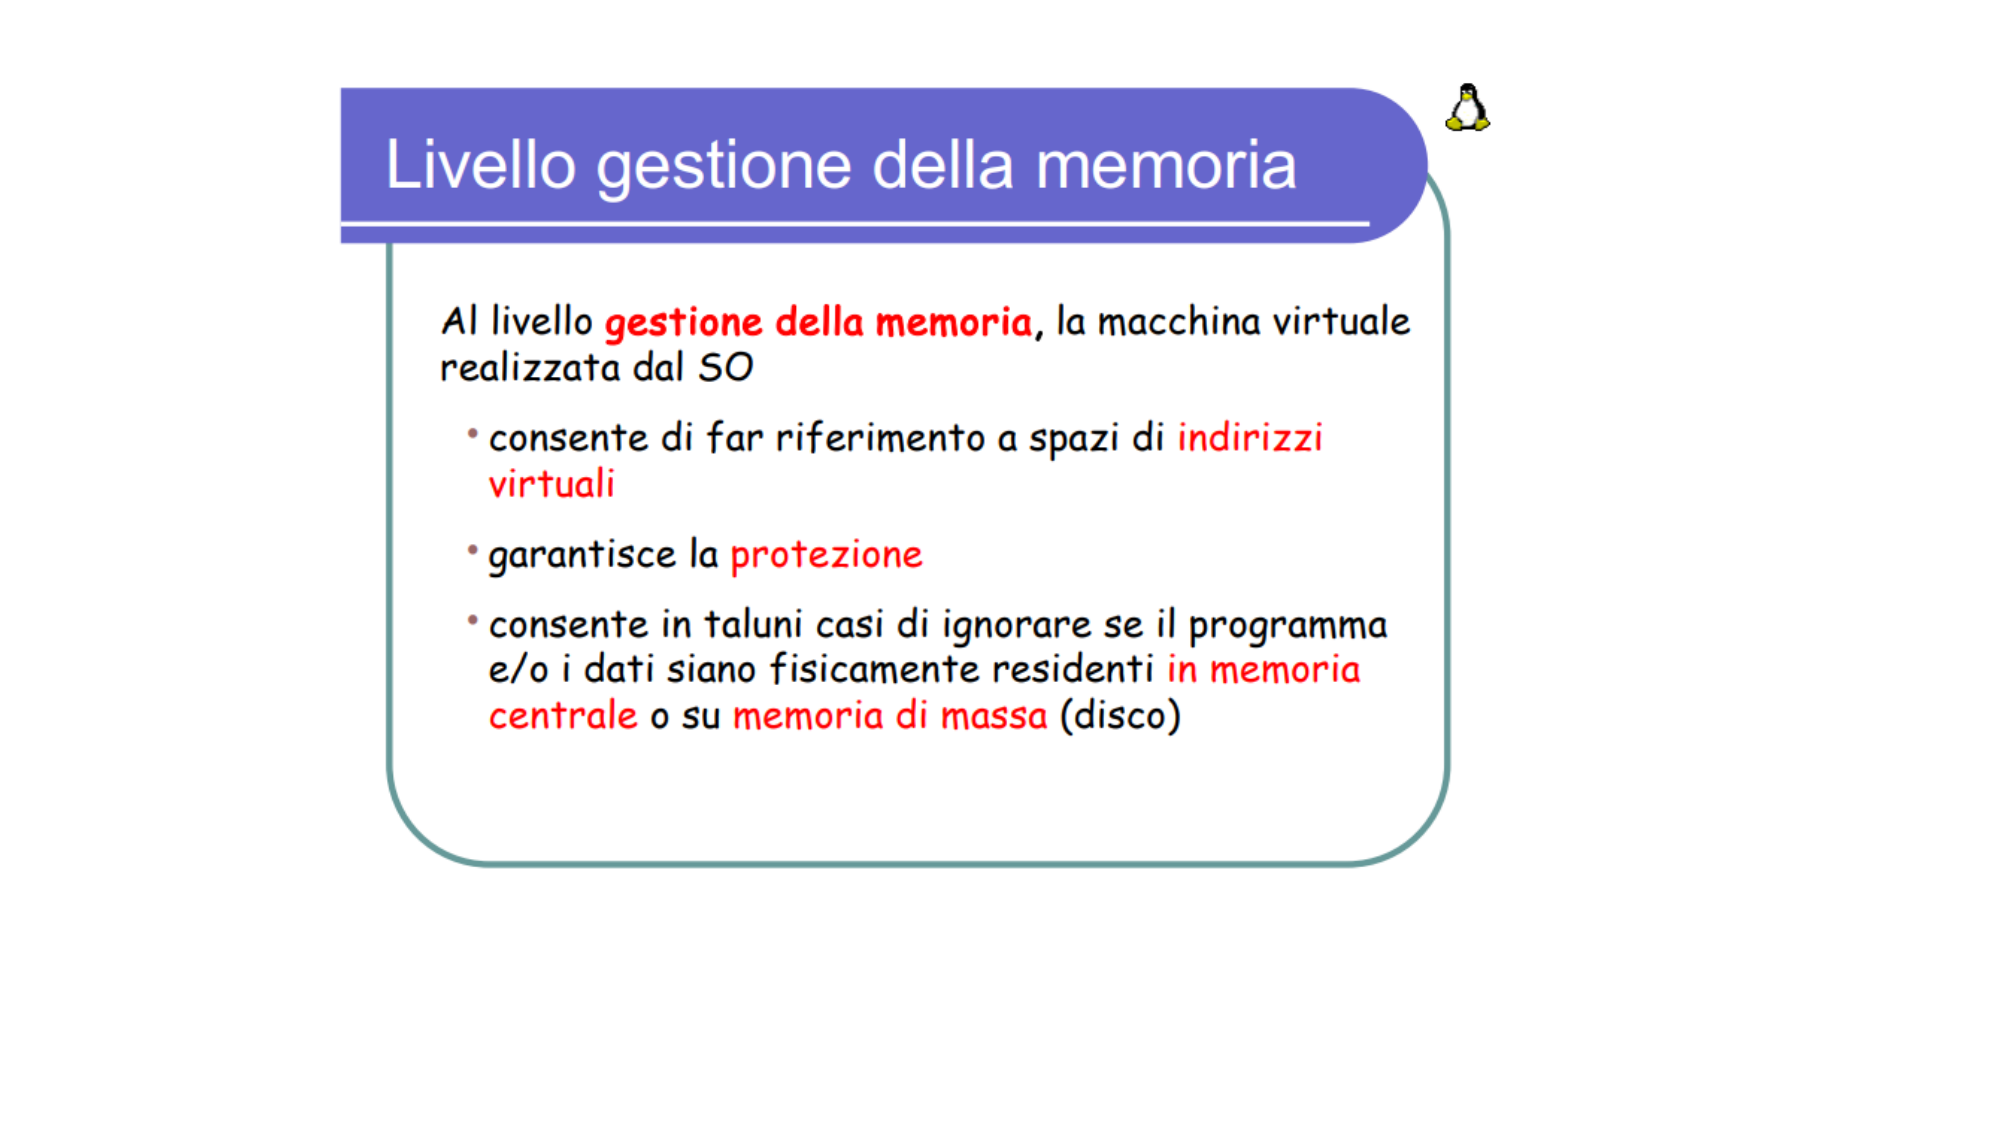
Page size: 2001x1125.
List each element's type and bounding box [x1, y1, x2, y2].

picture [310, 76, 1507, 879]
